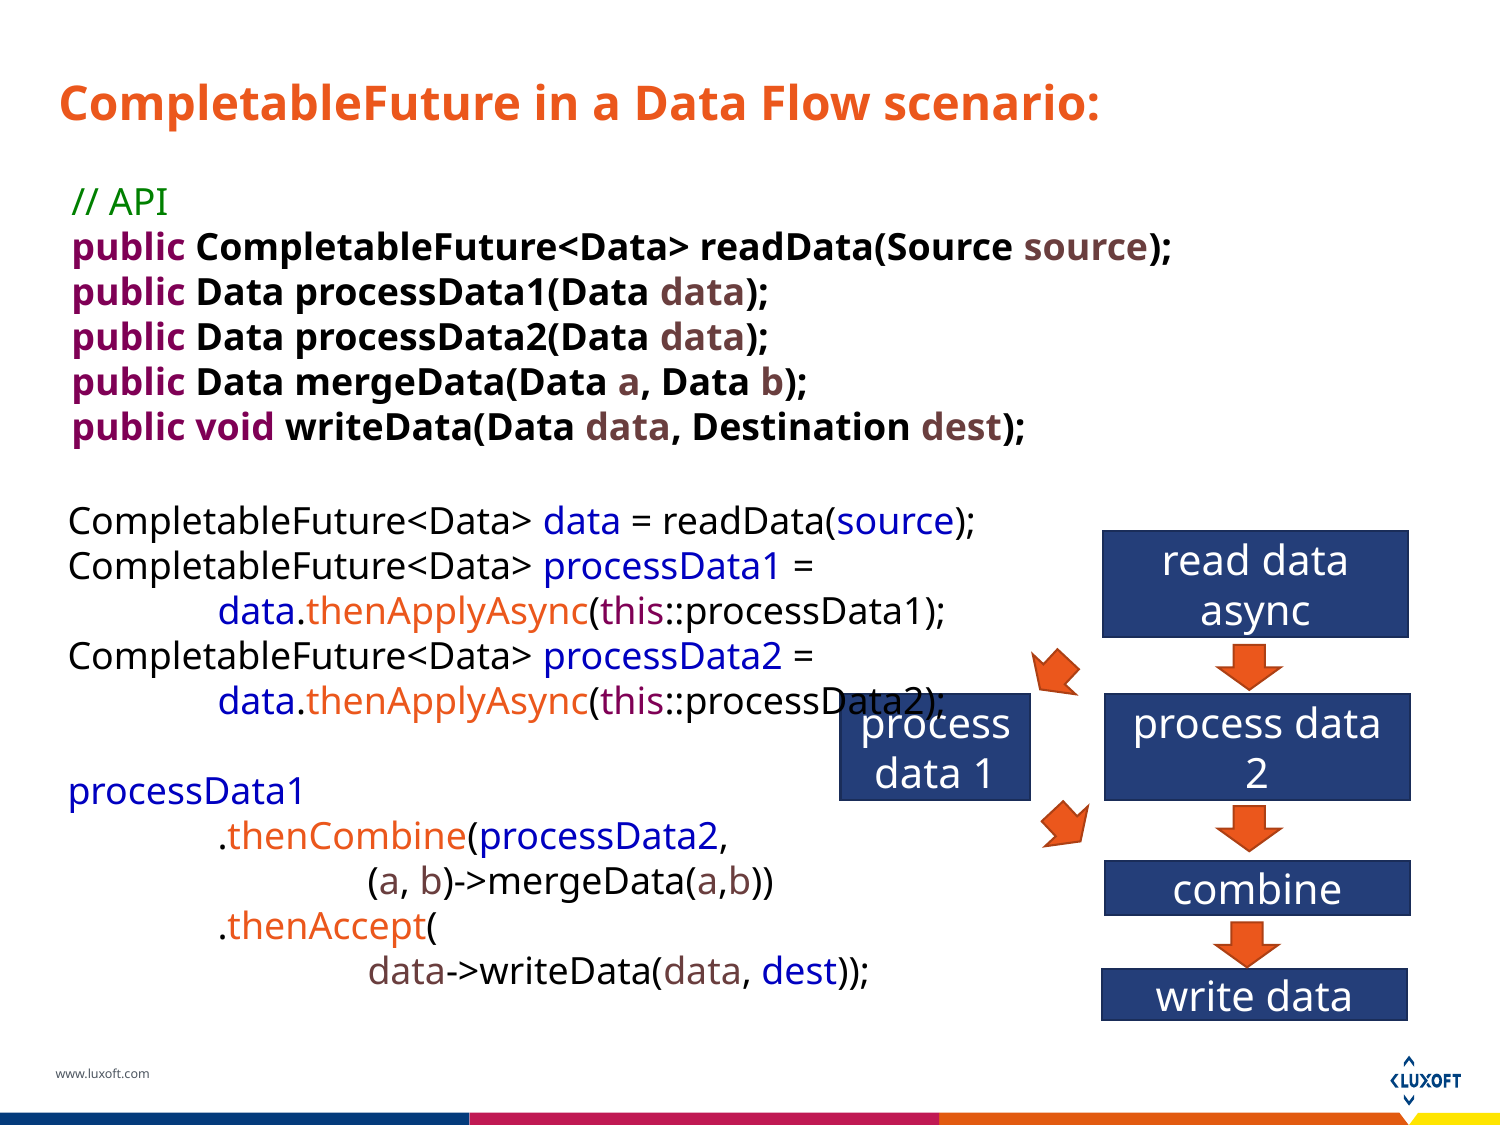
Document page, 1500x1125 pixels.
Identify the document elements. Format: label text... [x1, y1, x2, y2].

text_box // API public CompletableFuture<Data> readData(Source source); public Data processData1(Data data); public Data processData2(Data data); public Data mergeData(Data a, Data b); public void writeData(Data data, Destination dest); [56, 170, 1417, 455]
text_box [840, 530, 1410, 1020]
text_box CompletableFuture<Data> data = readData(source); CompletableFuture<Data> processData1 = data.thenApplyAsync(this::processData1); CompletableFuture<Data> processData2 = data.thenApplyAsync(this::processData2); processData1 .thenCombine(processData2, (a, b)->mergeData(a,b)) .thenAccept( data->writeData(data, dest)); [52, 444, 1379, 1000]
title CompletableFuture in a Data Flow scenario: [47, 59, 1457, 143]
